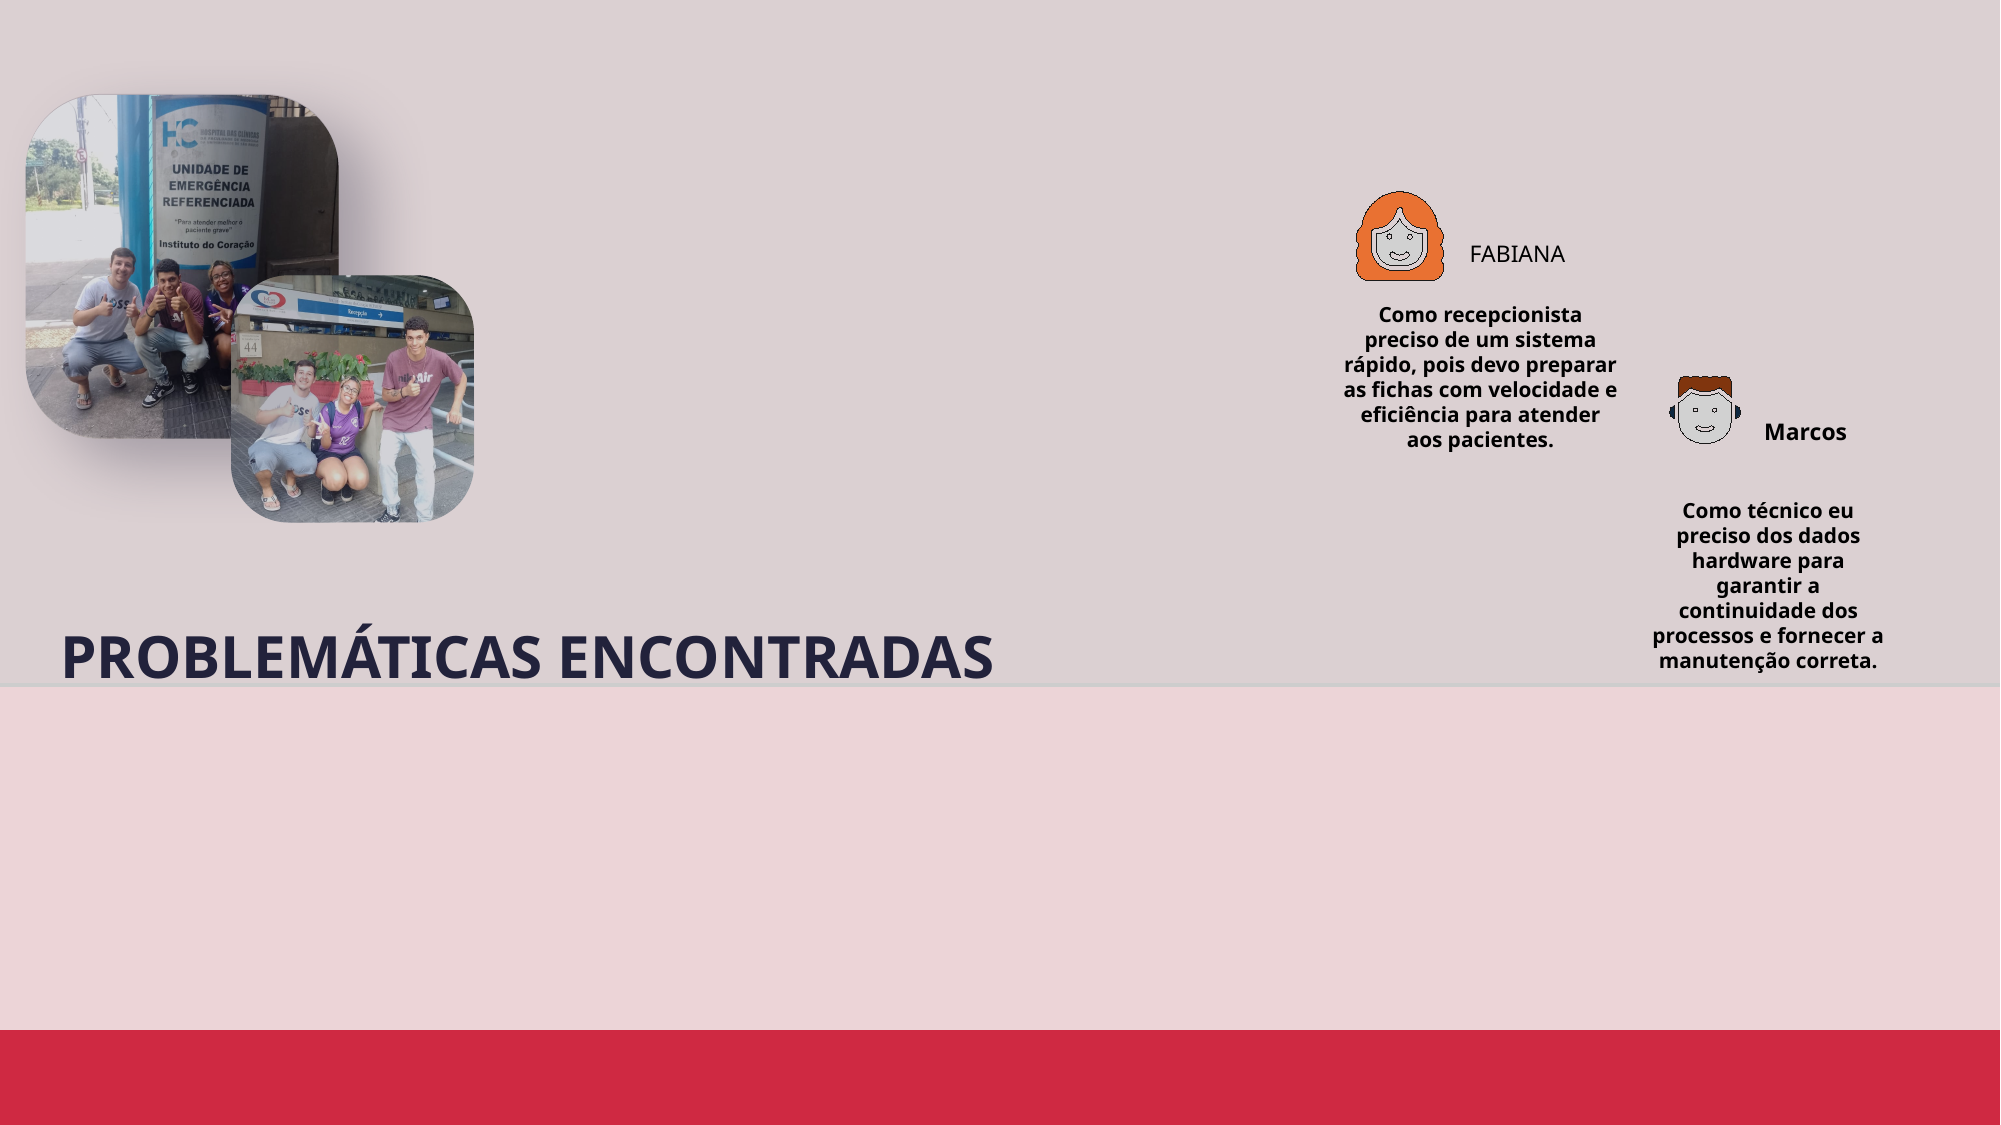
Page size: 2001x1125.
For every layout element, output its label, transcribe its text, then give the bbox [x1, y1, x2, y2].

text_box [1355, 191, 1445, 282]
text_box [24, 92, 341, 440]
text_box FABIANA [1445, 227, 1616, 281]
text_box Como técnico eu preciso dos dados hardware para garantir a continuidade dos processos e fornecer a manutenção correta. [1633, 482, 1904, 642]
text_box [229, 273, 476, 525]
text_box Como recepcionista preciso de um sistema rápido, pois devo preparar as fichas com velocidade e eficiência para atender aos pacientes. [1327, 286, 1634, 462]
text_box [0, 0, 2000, 1031]
text_box Marcos [1708, 402, 1904, 456]
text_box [1668, 375, 1742, 444]
text_box PROBLEMÁTICAS ENCONTRADAS [0, 612, 1054, 698]
